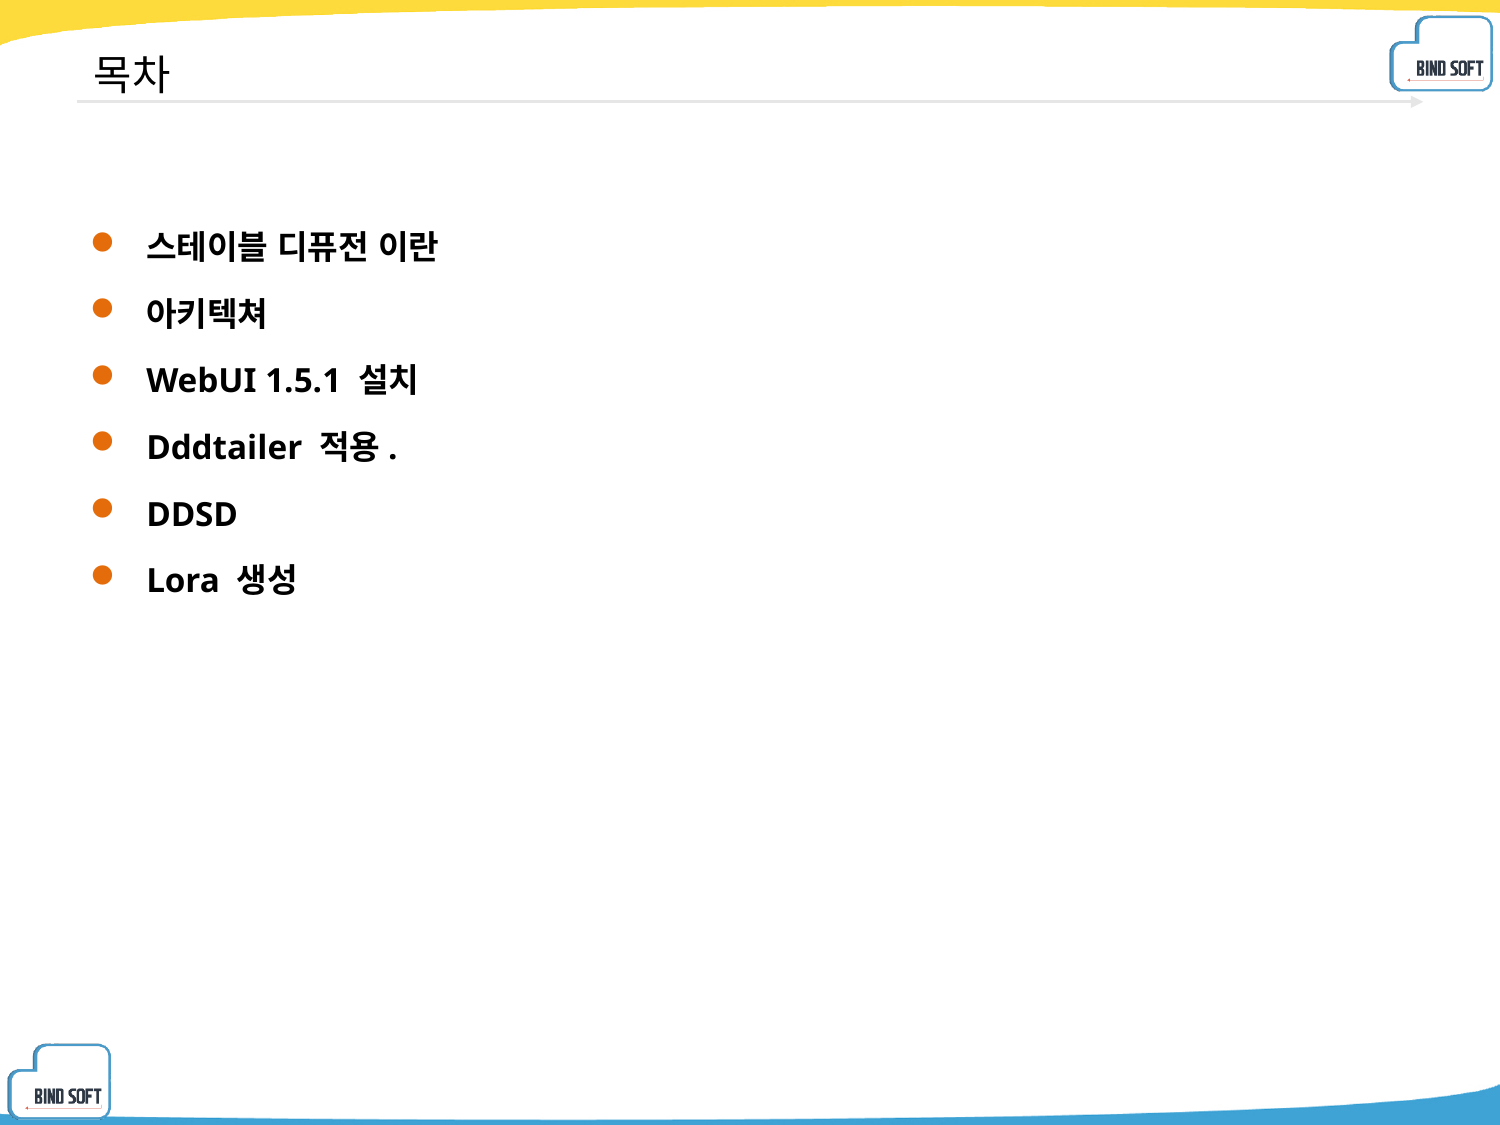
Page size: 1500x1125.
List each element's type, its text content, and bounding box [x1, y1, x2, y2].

picture [0, 1003, 1500, 1125]
title 목차 [78, 42, 1157, 105]
list 스테이블 디퓨전 이란 아키텍쳐 WebUI 1.5.1 설치 Dddtailer 적용. DDSD Lora 생성 [75, 152, 1425, 1055]
picture [0, 0, 1500, 96]
